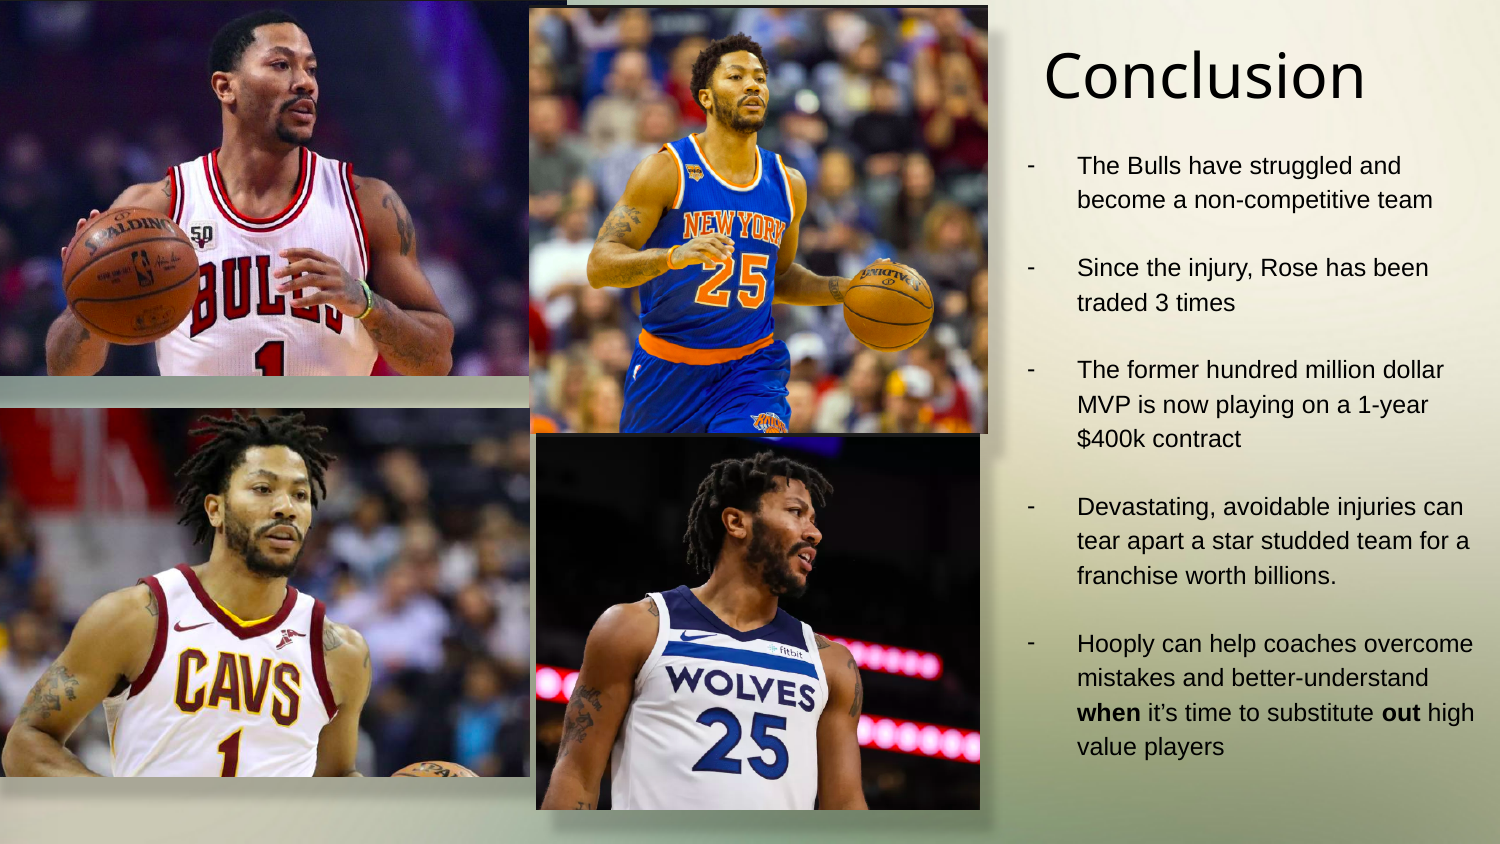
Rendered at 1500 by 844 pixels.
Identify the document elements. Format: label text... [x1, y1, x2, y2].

title Conclusion [1028, 21, 1500, 130]
list The Bulls have struggled and become a non-competitive team Since the injury, Rose has been traded 3 times The former hundred million dollar MVP is now playing on a 1-year $400k contract Devastating, avoidable injuries can tear apart a star studded team for a franchise worth billions. Hooply can help coaches overcome mistakes and better-understand when it’s time to substitute out high value players [999, 130, 1500, 755]
picture [0, 0, 1500, 844]
